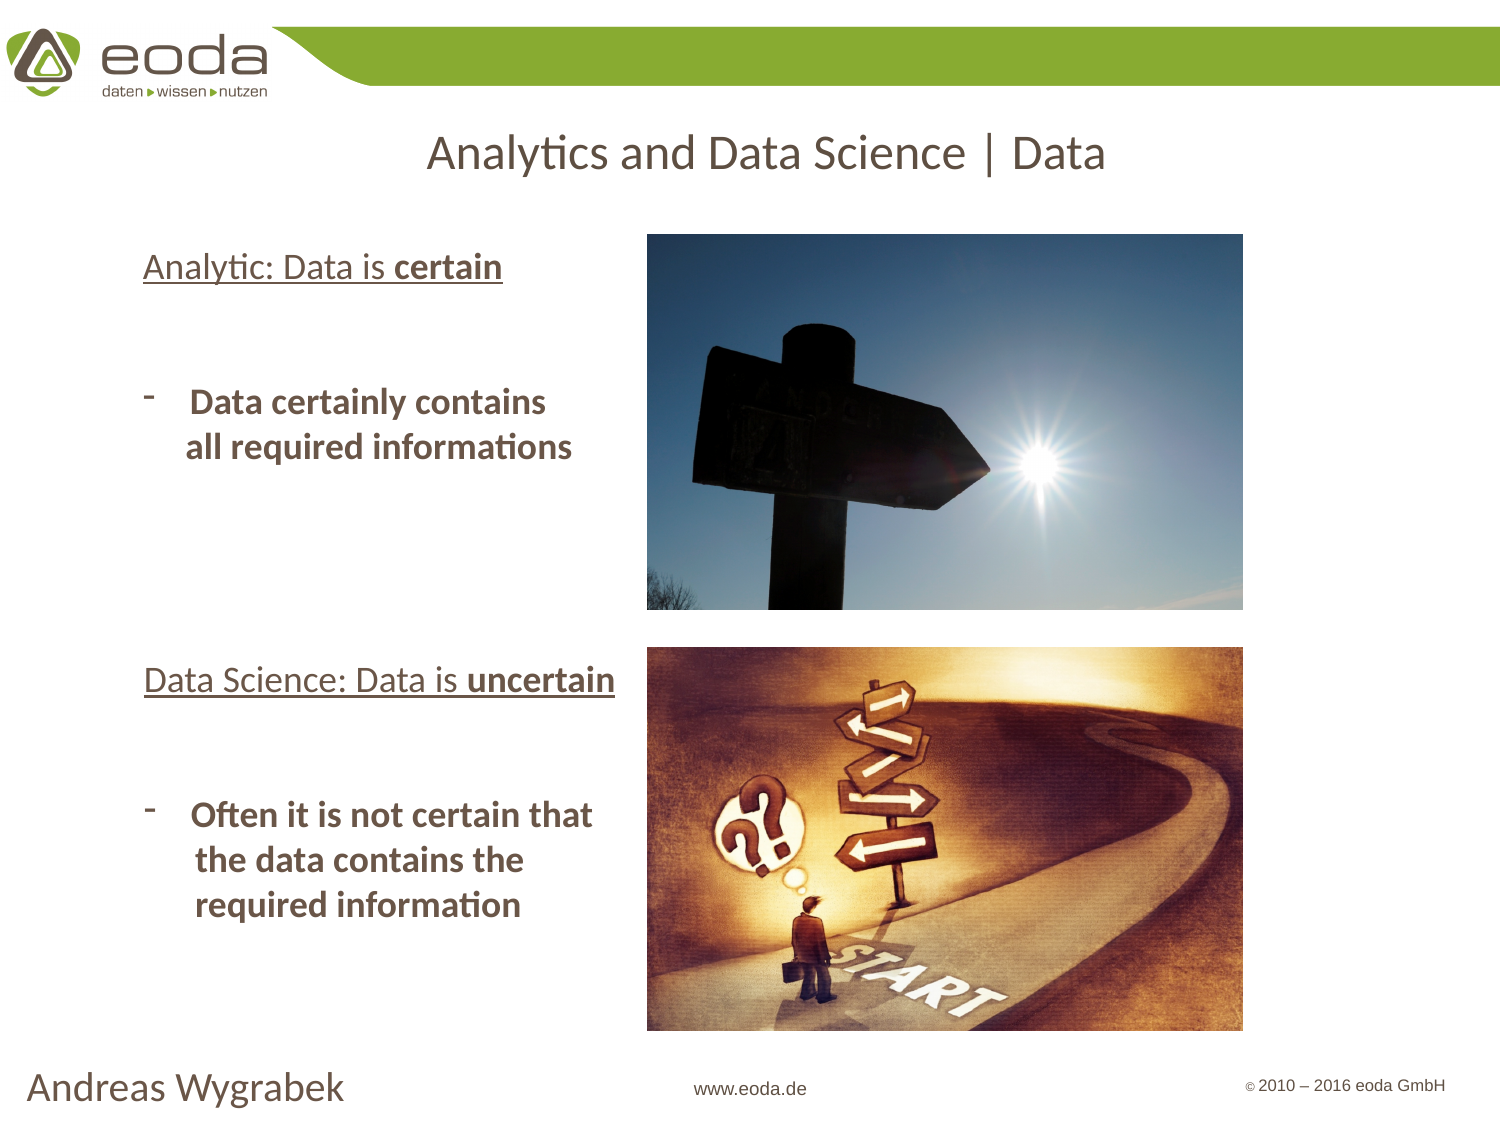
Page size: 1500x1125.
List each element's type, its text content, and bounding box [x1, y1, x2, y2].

picture [647, 647, 1243, 1031]
title Analytics and Data Science | Data [120, 72, 1414, 235]
picture [1, 23, 272, 102]
text_box Analytic: Data is certain Data certainly contains all required informations [128, 234, 588, 475]
picture [647, 234, 1243, 610]
text_box Data Science: Data is uncertain Often it is not certain that the data contains the required information [129, 647, 631, 933]
